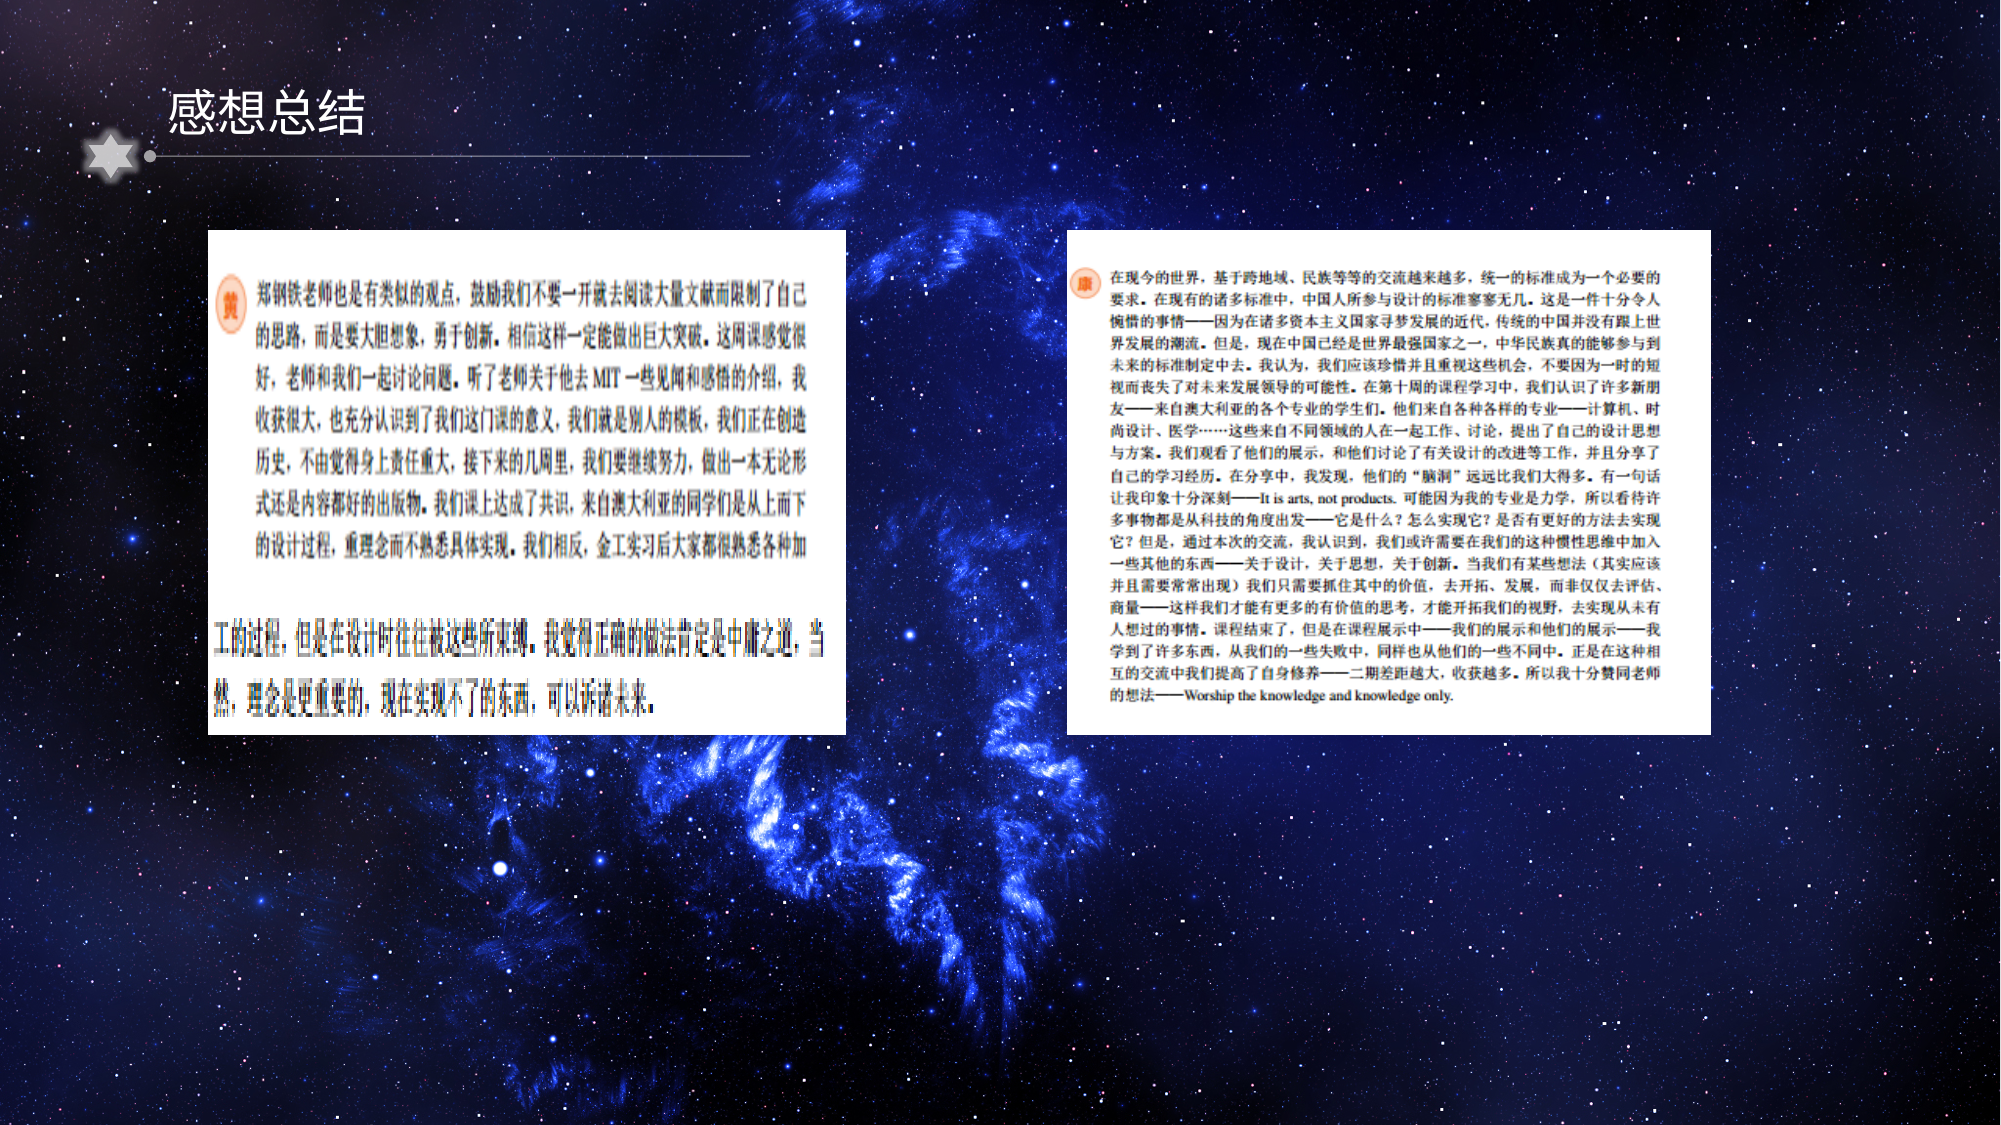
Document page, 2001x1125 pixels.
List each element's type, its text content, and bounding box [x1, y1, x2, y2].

picture [0, 0, 2001, 1125]
list 感想总结 [153, 80, 408, 150]
